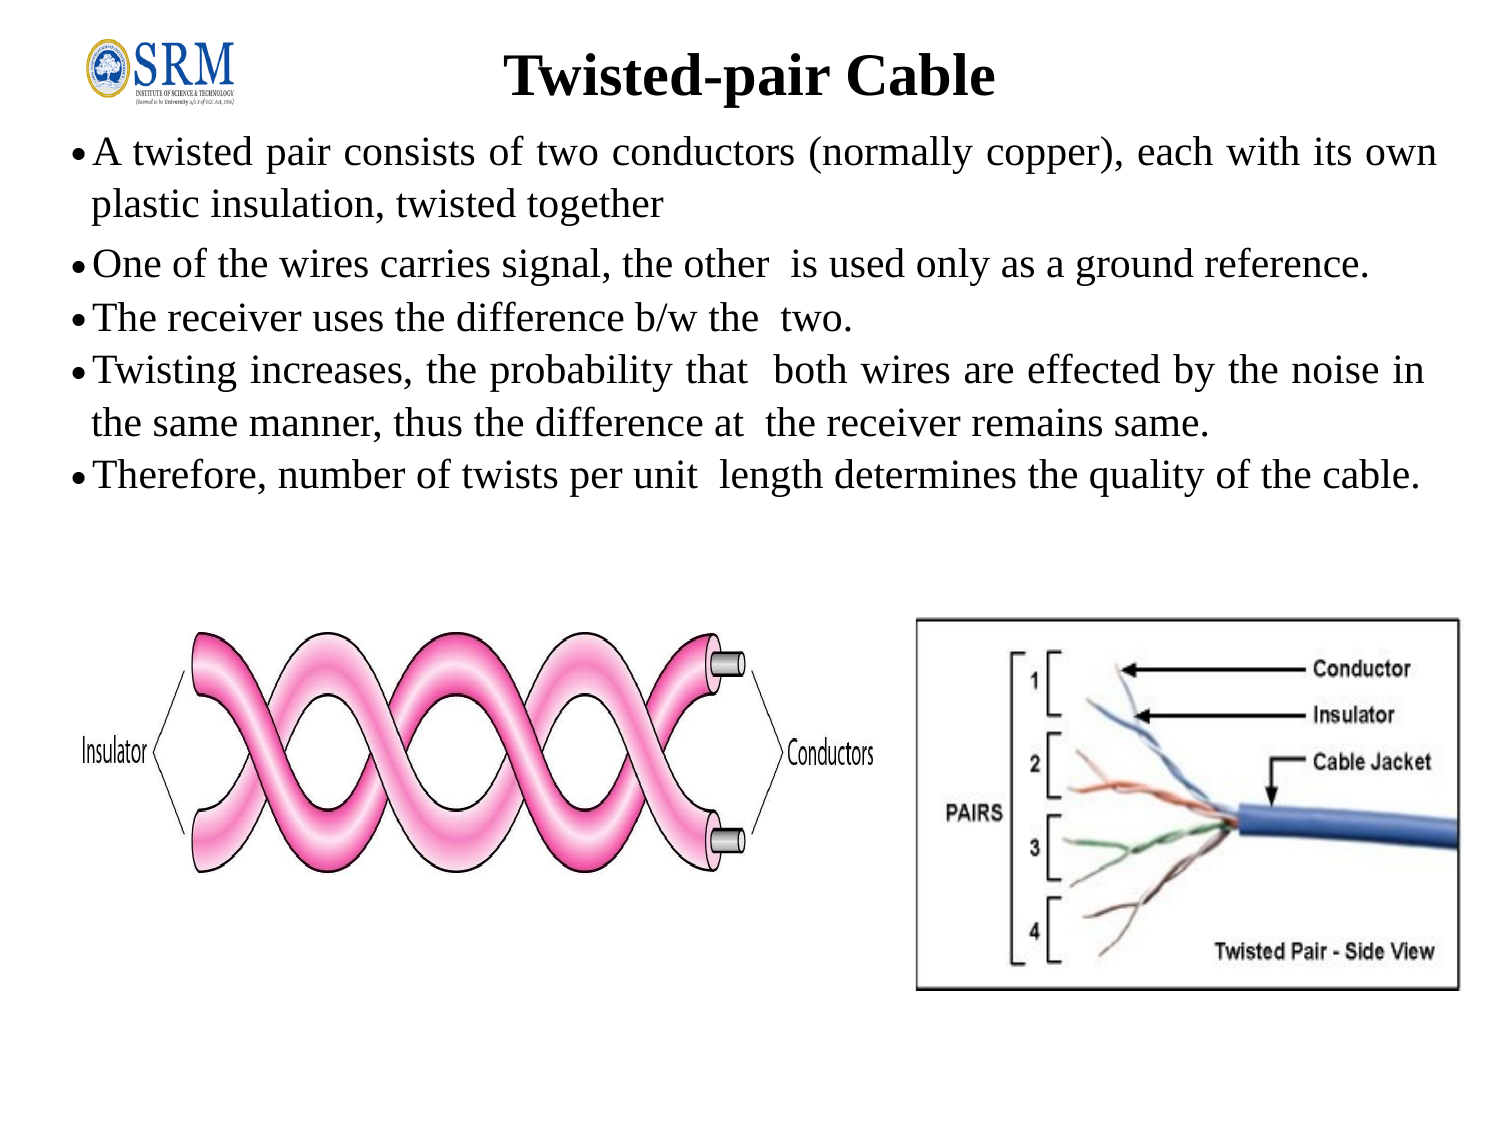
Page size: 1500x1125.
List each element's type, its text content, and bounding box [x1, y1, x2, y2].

picture [84, 26, 238, 114]
text_box [81, 632, 874, 875]
list A twisted pair consists of two conductors (normally copper), each with its own plastic insulation, twisted together One of the wires carries signal, the other is used only as a ground reference. The receiver uses the difference b/w the two. Twisting increases, the probability that both wires are effected by the noise in the same manner, thus the difference at the receiver remains same. Therefore, number of twists per unit length determines the quality of the cable. [49, 114, 1454, 1011]
text_box [915, 616, 1464, 991]
title Twisted-pair Cable [241, 59, 1397, 114]
